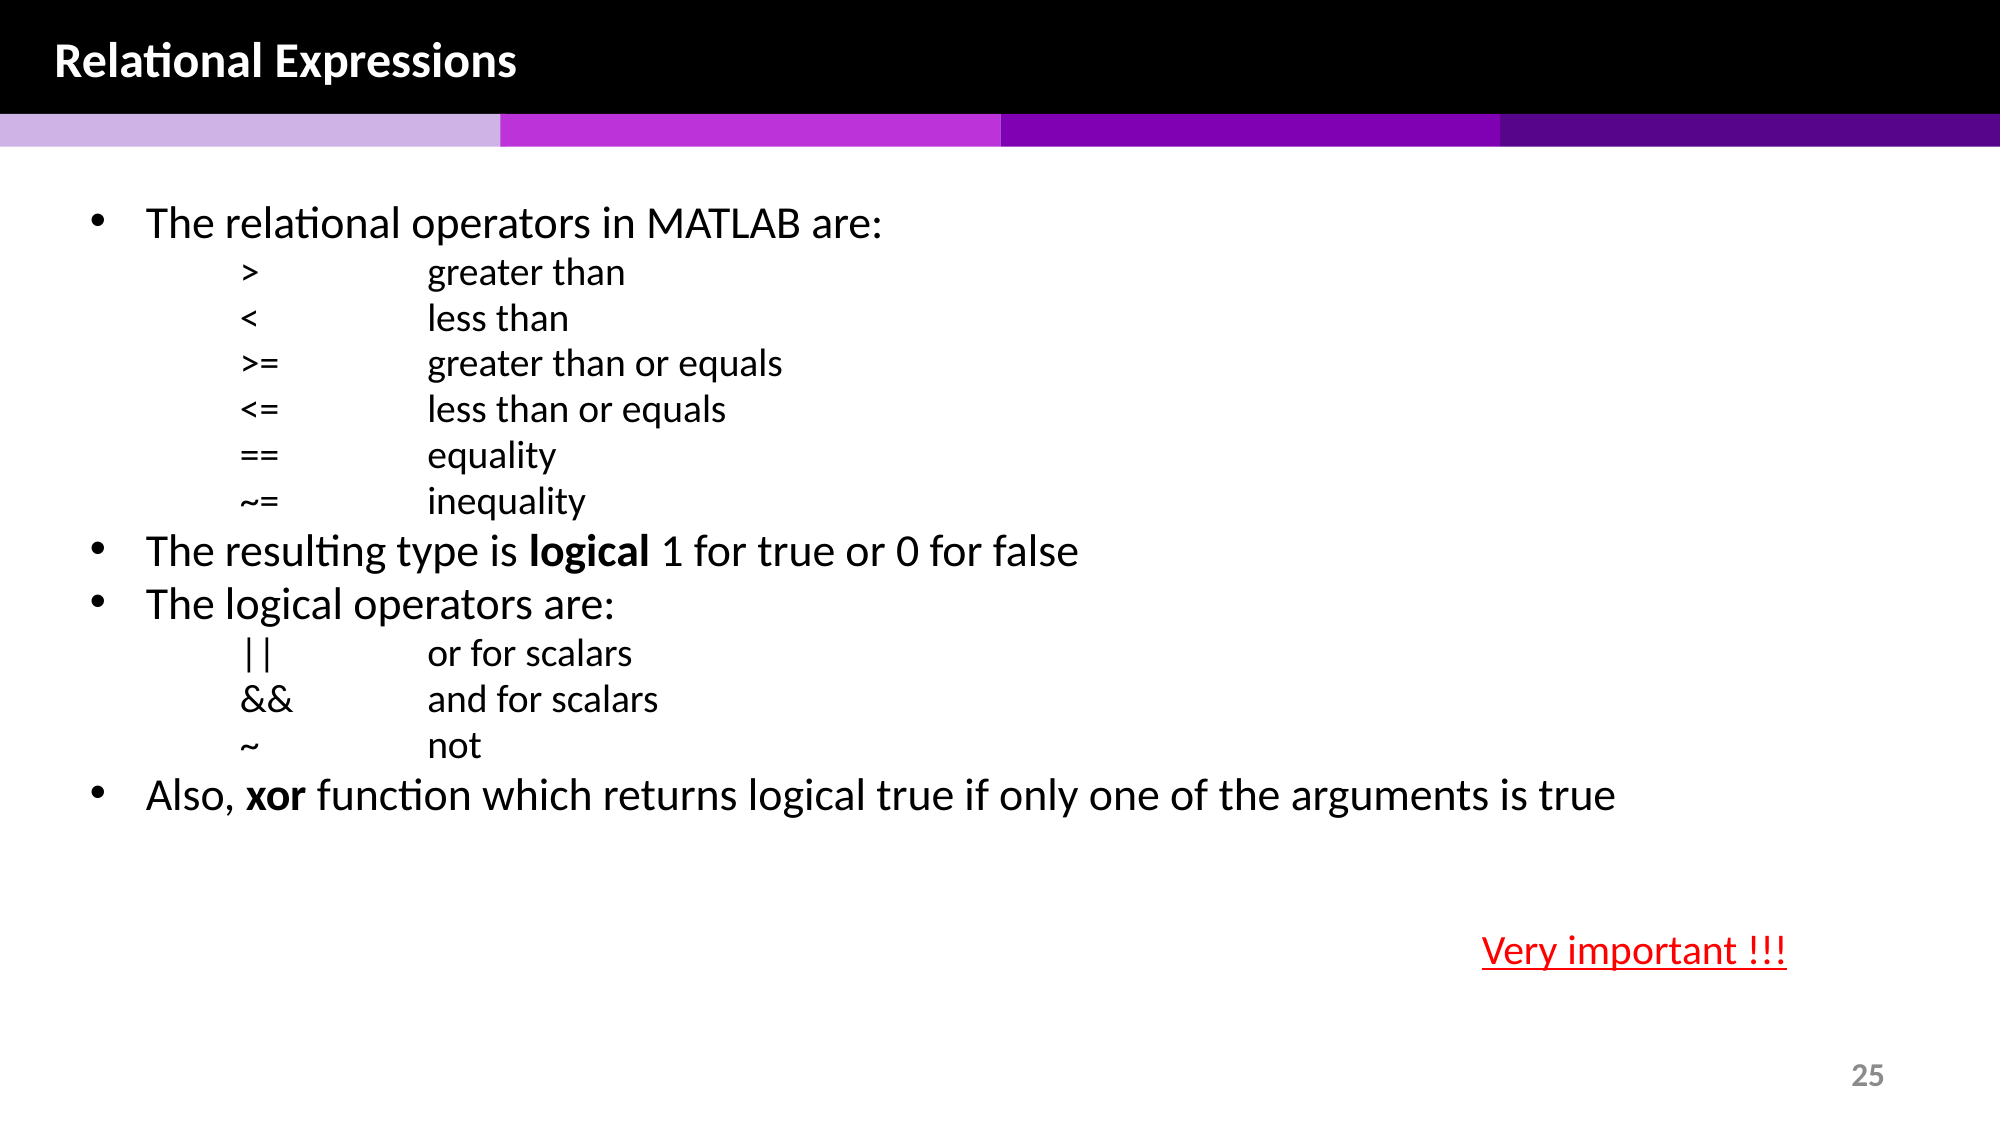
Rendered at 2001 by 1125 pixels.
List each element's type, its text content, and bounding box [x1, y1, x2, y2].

text_box Very important !!! [1467, 915, 1817, 981]
text_box The relational operators in MATLAB are: > greater than < less than >= greater than or equals <= less than or equals == equality ~= inequality The resulting type is logical 1 for true or 0 for false The logical operators are: || or for scalars && and for scalars ~ not Also, xor function which returns logical true if only one of the arguments is true [74, 195, 1893, 916]
list Relational Expressions [39, 1, 1964, 114]
